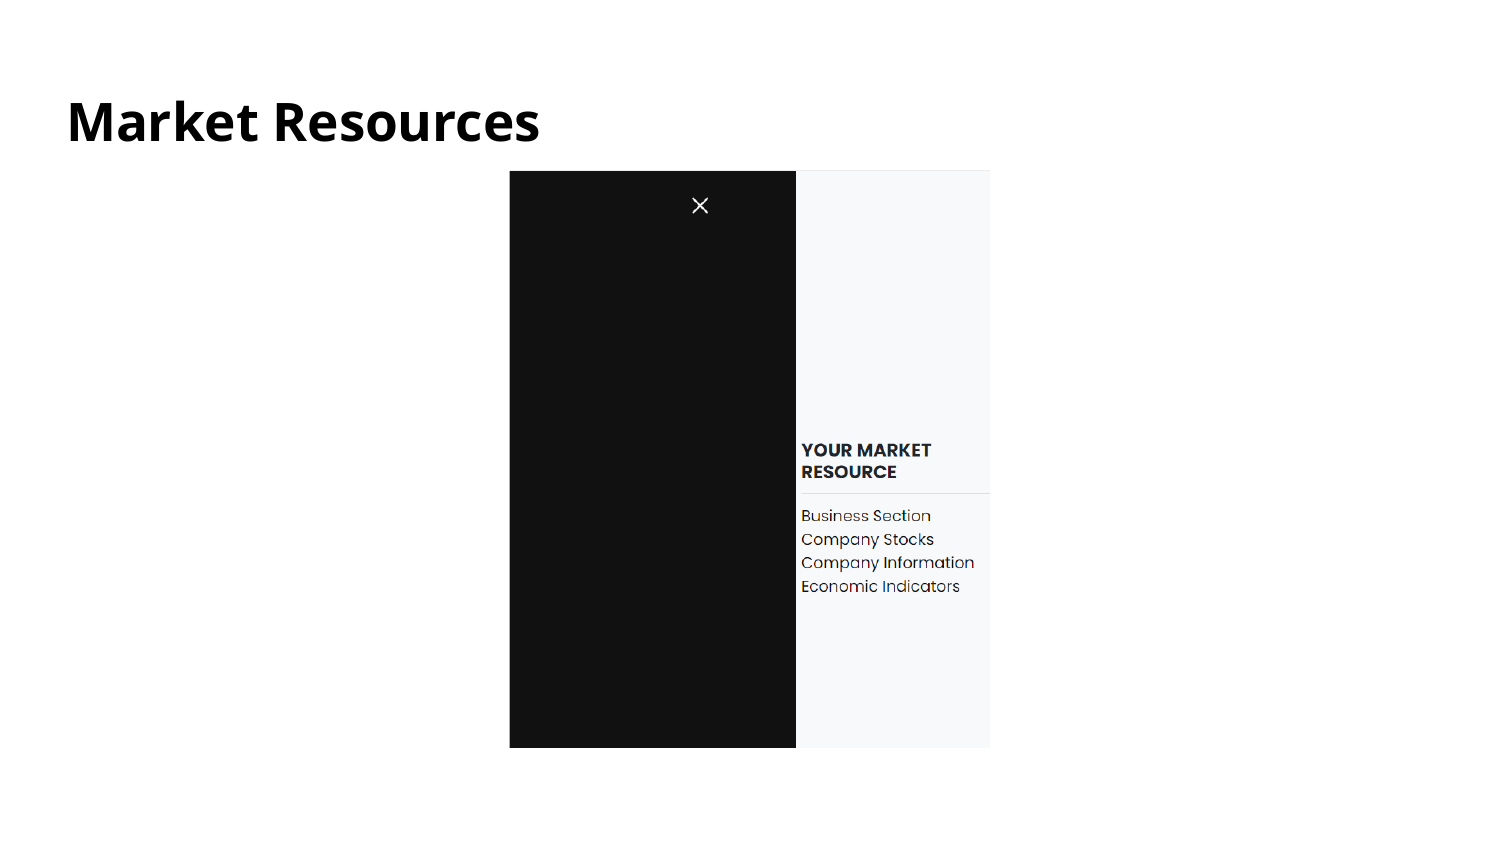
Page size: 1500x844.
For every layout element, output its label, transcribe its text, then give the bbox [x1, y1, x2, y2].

title Market Resources [51, 72, 1449, 167]
picture [509, 166, 991, 749]
